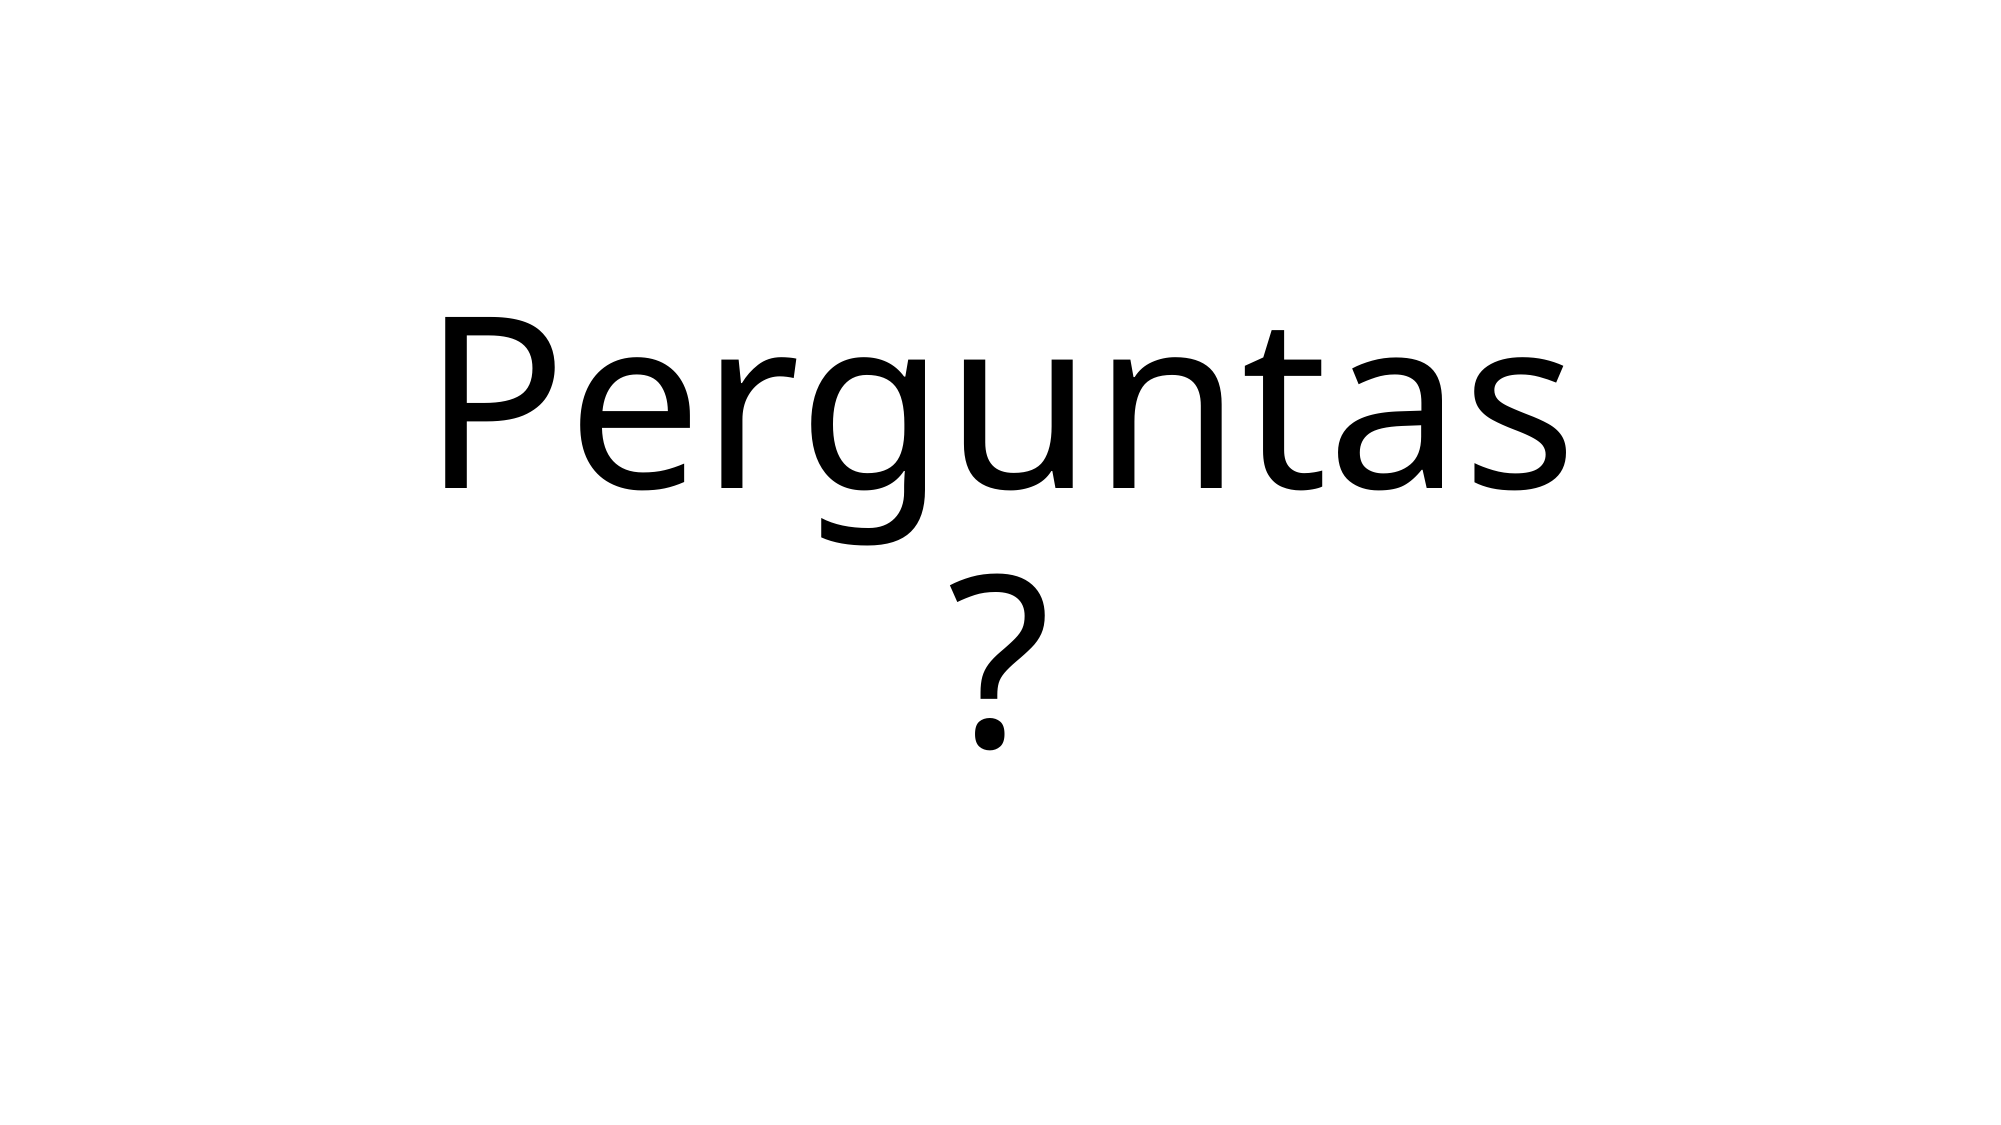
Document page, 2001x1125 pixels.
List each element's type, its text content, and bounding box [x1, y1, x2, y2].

title Perguntas ? [352, 392, 1648, 690]
